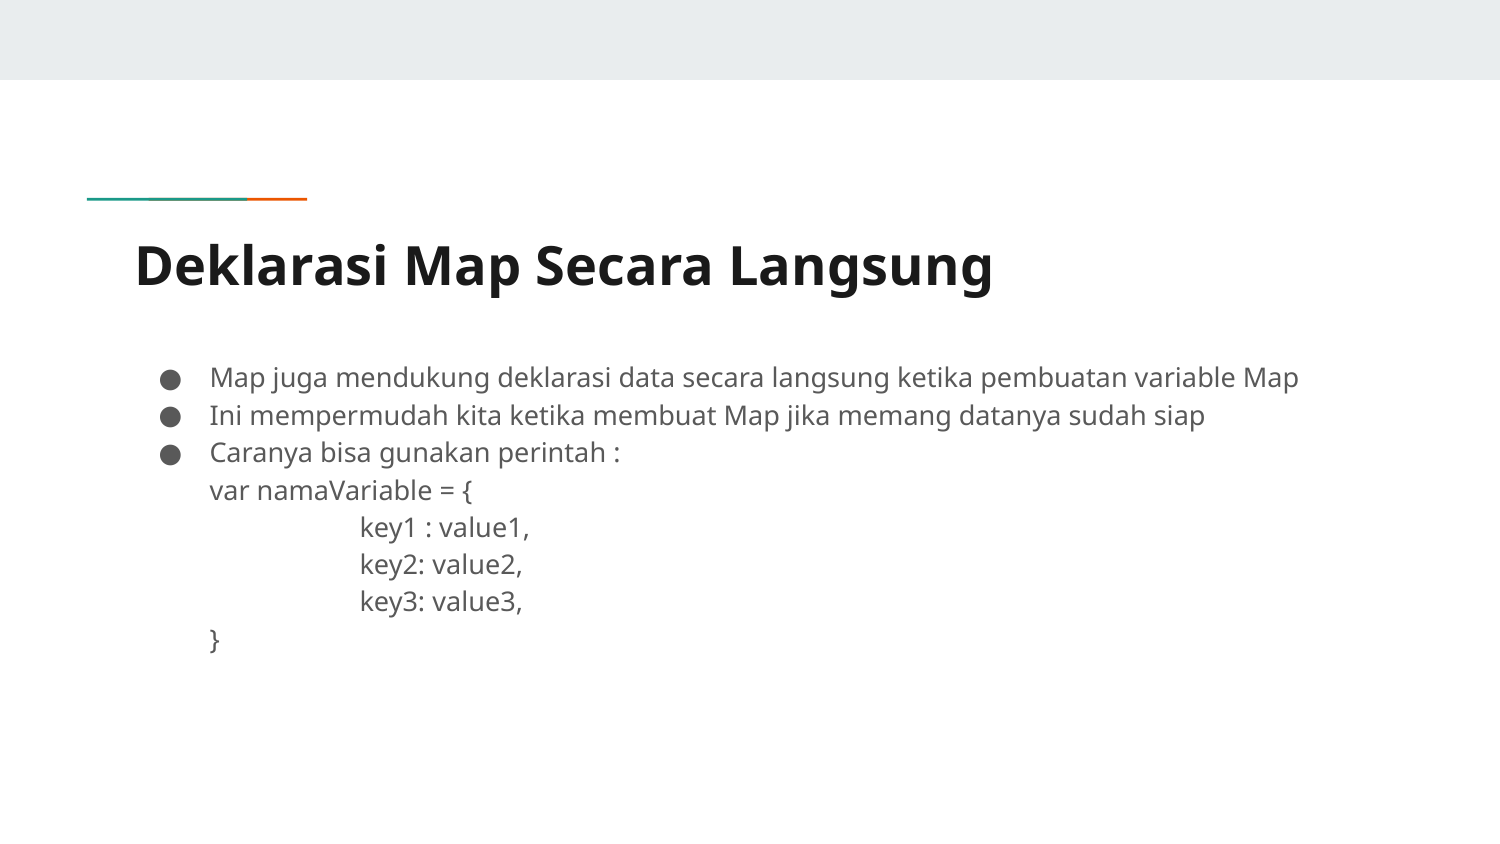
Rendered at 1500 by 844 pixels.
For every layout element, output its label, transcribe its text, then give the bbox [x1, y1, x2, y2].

title Deklarasi Map Secara Langsung [119, 216, 1381, 305]
list Map juga mendukung deklarasi data secara langsung ketika pembuatan variable Map Ini mempermudah kita ketika membuat Map jika memang datanya sudah siap Caranya bisa gunakan perintah : var namaVariable = { key1 : value1, key2: value2, key3: value3, } [119, 341, 1381, 712]
